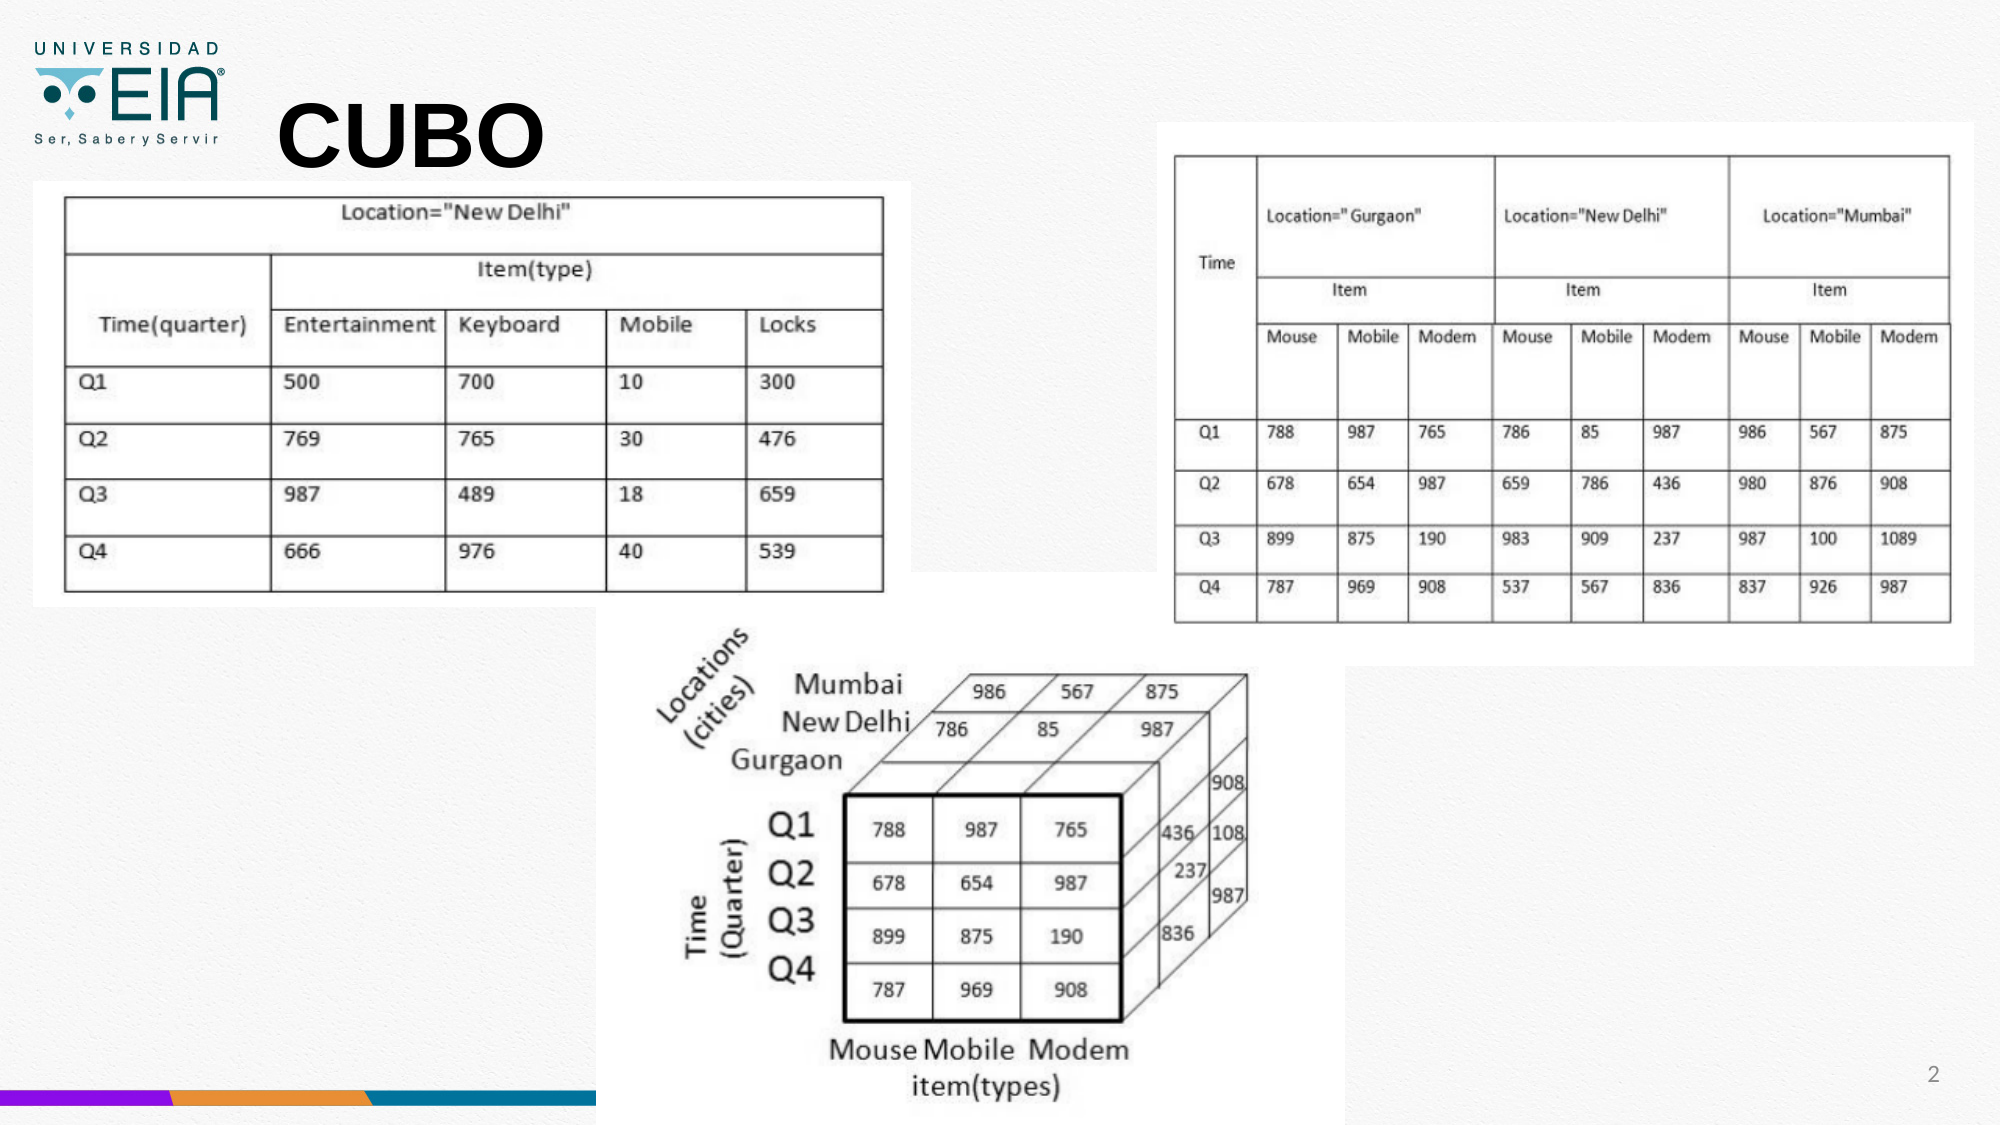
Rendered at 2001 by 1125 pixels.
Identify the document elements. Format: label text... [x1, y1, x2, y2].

picture [0, 0, 2000, 1125]
title CUBO [261, 29, 1956, 247]
slide_number 2 [1505, 1042, 1956, 1103]
